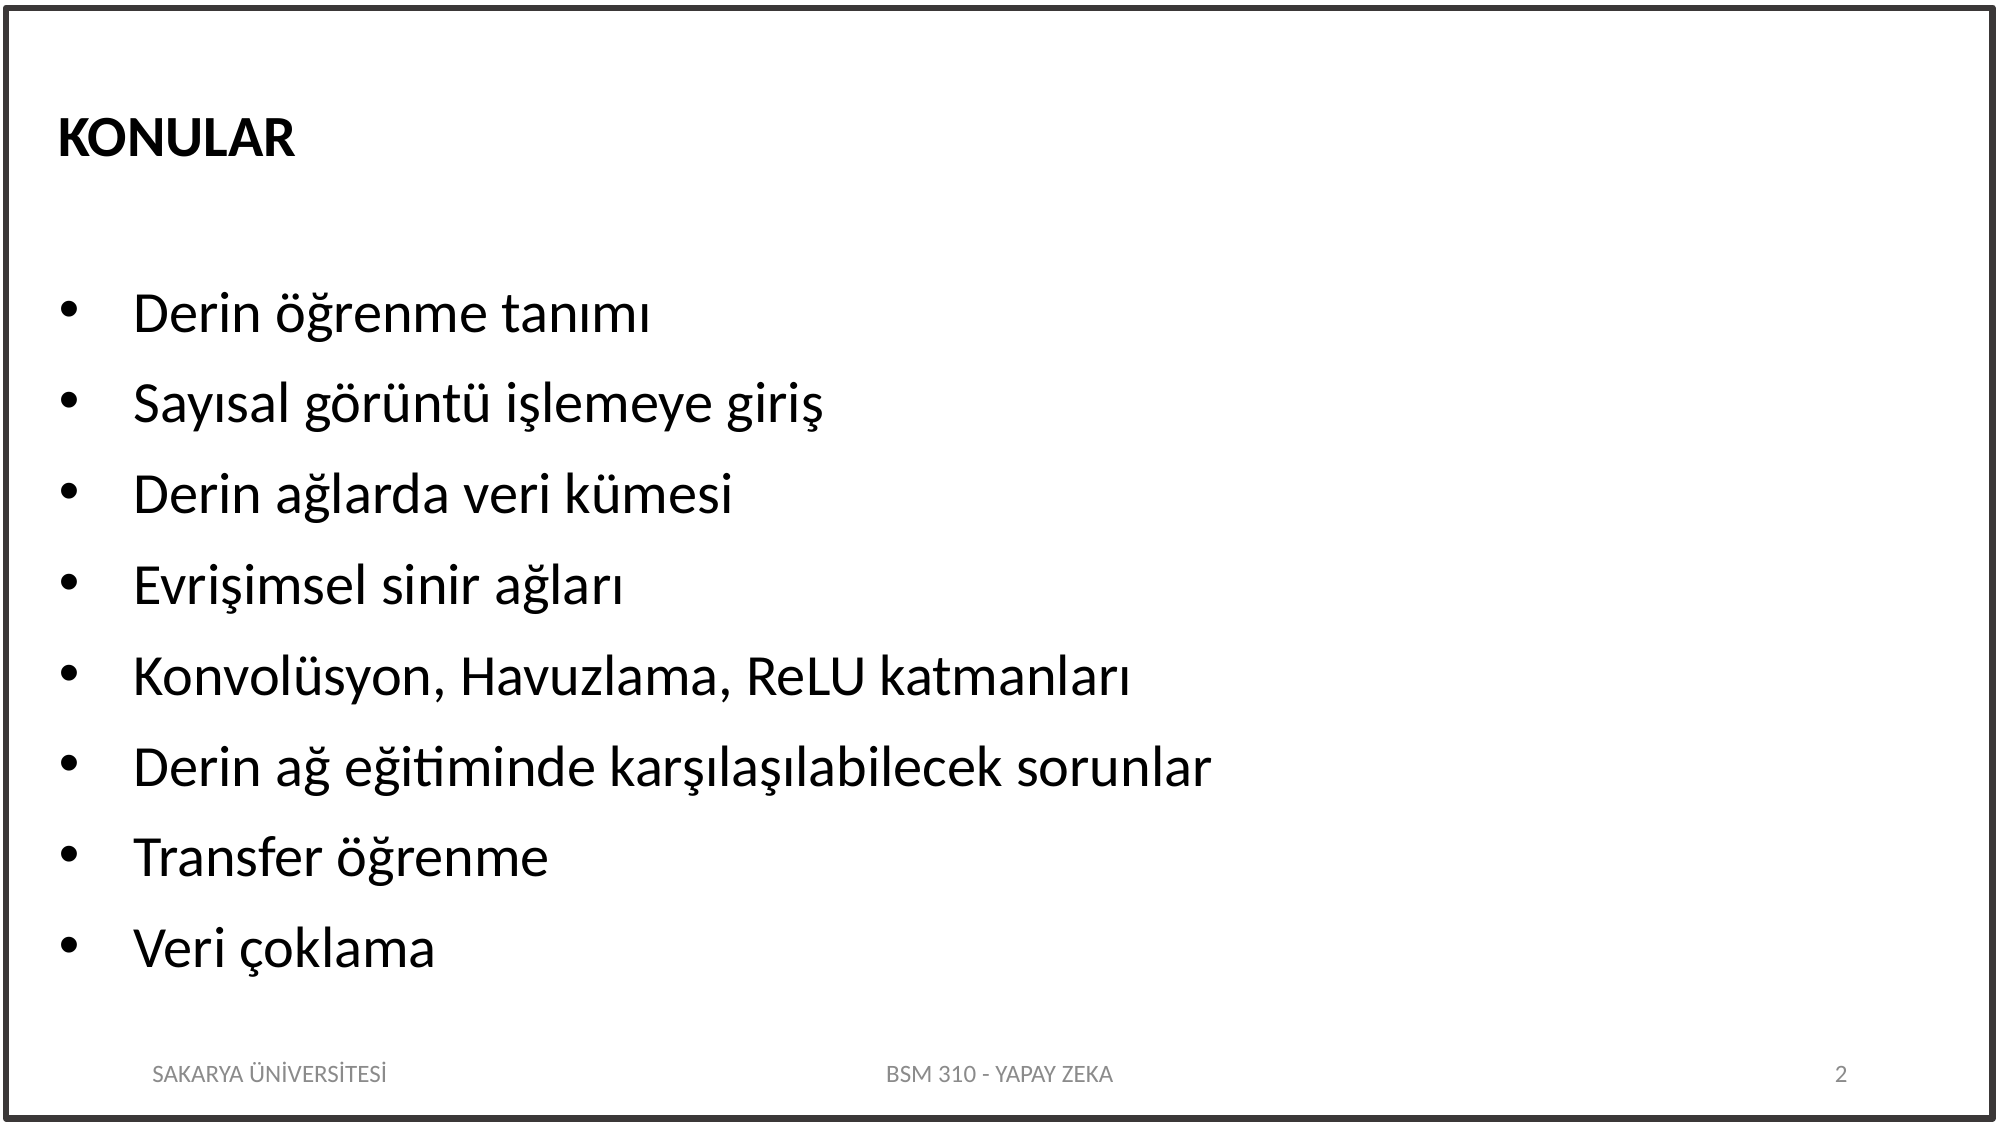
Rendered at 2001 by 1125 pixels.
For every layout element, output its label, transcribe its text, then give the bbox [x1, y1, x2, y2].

slide_number 2 [1412, 1042, 1863, 1103]
footer BSM 310 - YAPAY ZEKA [662, 1042, 1338, 1103]
list KONULAR Derin öğrenme tanımı Sayısal görüntü işlemeye giriş Derin ağlarda veri kümesi Evrişimsel sinir ağları Konvolüsyon, Havuzlama, ReLU katmanları Derin ağ eğitiminde karşılaşılabilecek sorunlar Transfer öğrenme Veri çoklama [6, 7, 1993, 1119]
slide_number SAKARYA ÜNİVERSİTESİ [137, 1042, 588, 1103]
